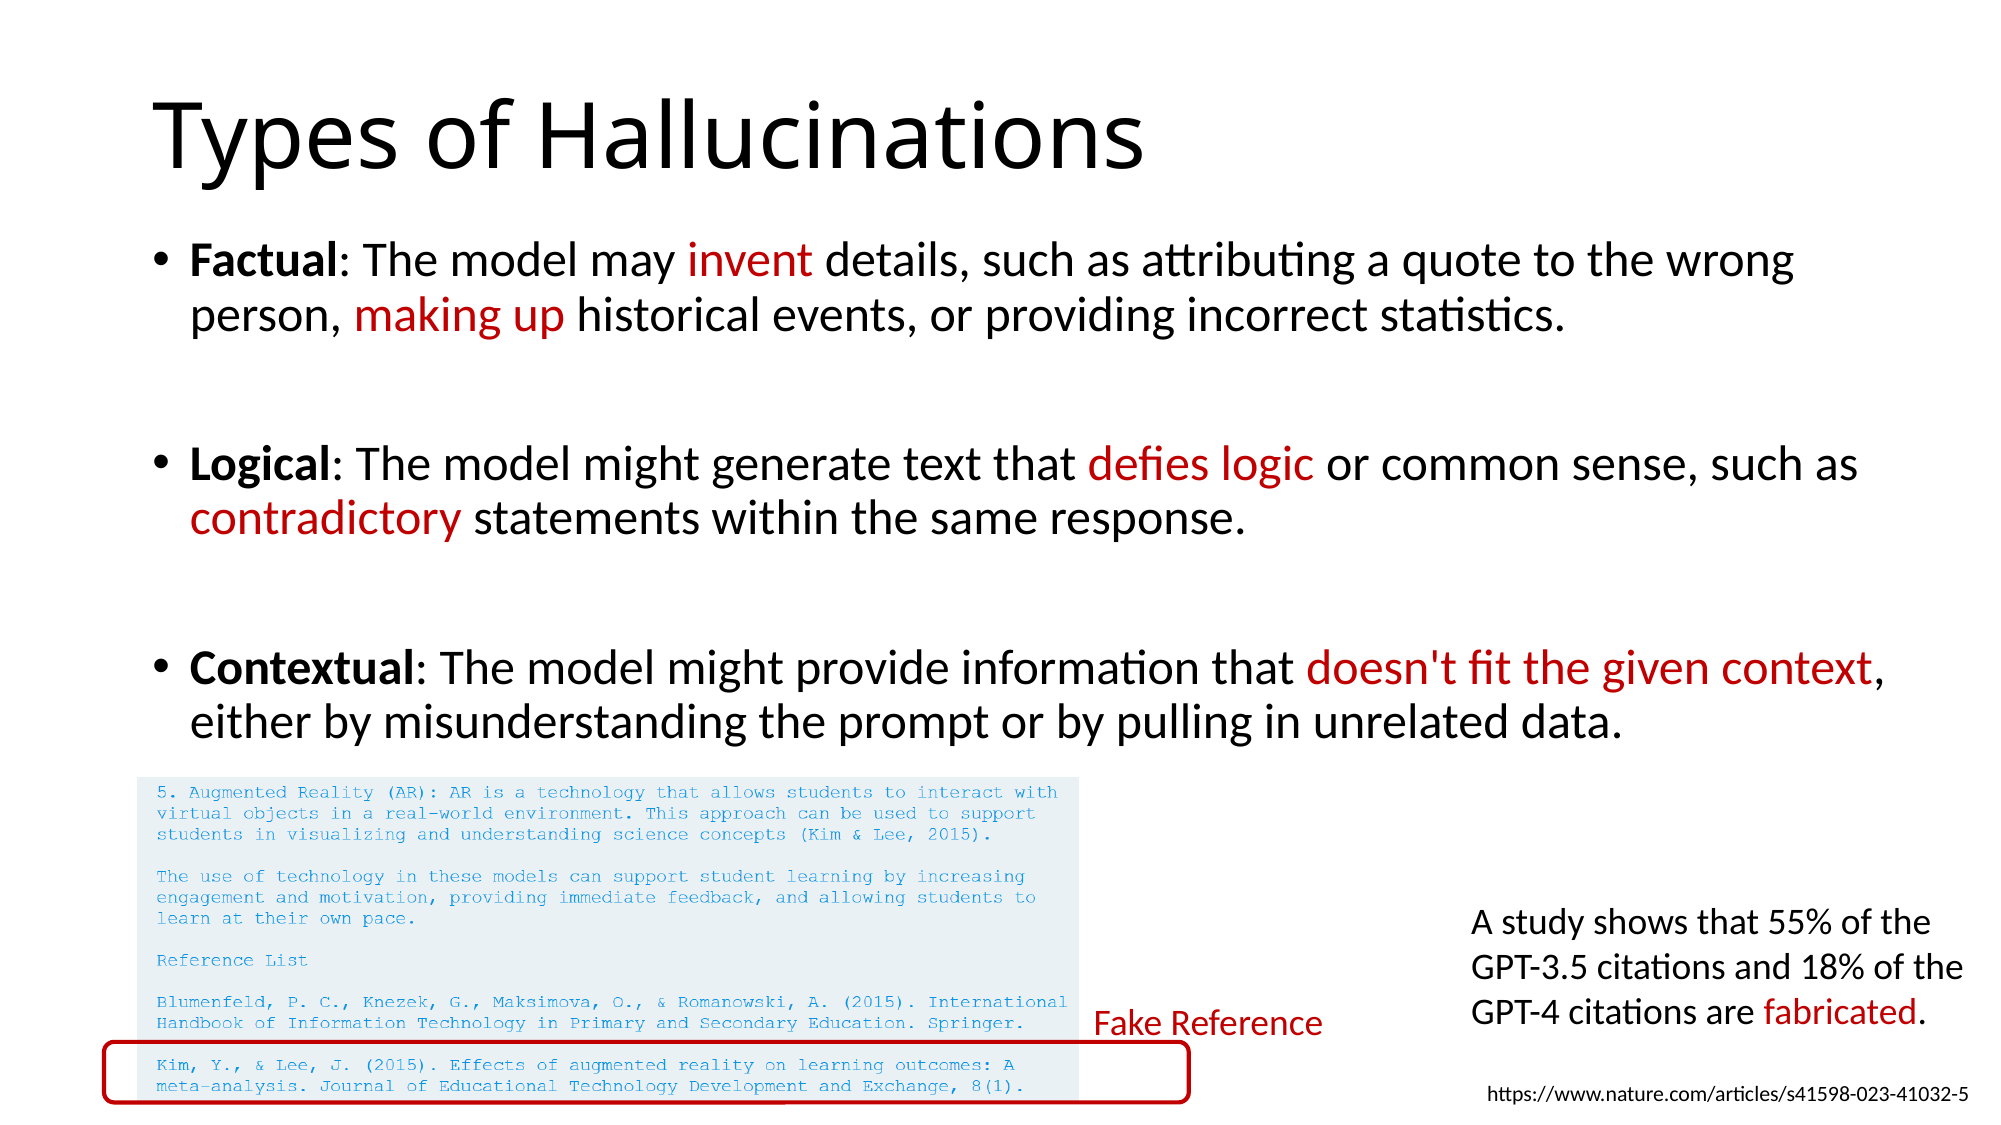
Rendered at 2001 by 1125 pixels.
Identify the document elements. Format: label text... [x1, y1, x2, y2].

picture [137, 777, 1079, 1103]
text_box Fake Reference [1079, 990, 1435, 1051]
list Factual: The model may invent details, such as attributing a quote to the wrong person, making up historical events, or providing incorrect statistics. Logical: The model might generate text that defies logic or common sense, such as contradictory statements within the same response. Contextual: The model might provide information that doesn't fit the given context, either by misunderstanding the prompt or by pulling in unrelated data. [137, 226, 1965, 941]
title Types of Hallucinations [137, 30, 1863, 226]
text_box [102, 1040, 1190, 1104]
text_box https://www.nature.com/articles/s41598-023-41032-5 [1472, 1072, 2000, 1114]
text_box A study shows that 55% of the GPT-3.5 citations and 18% of the GPT-4 citations are fabricated. [1456, 889, 1997, 1040]
